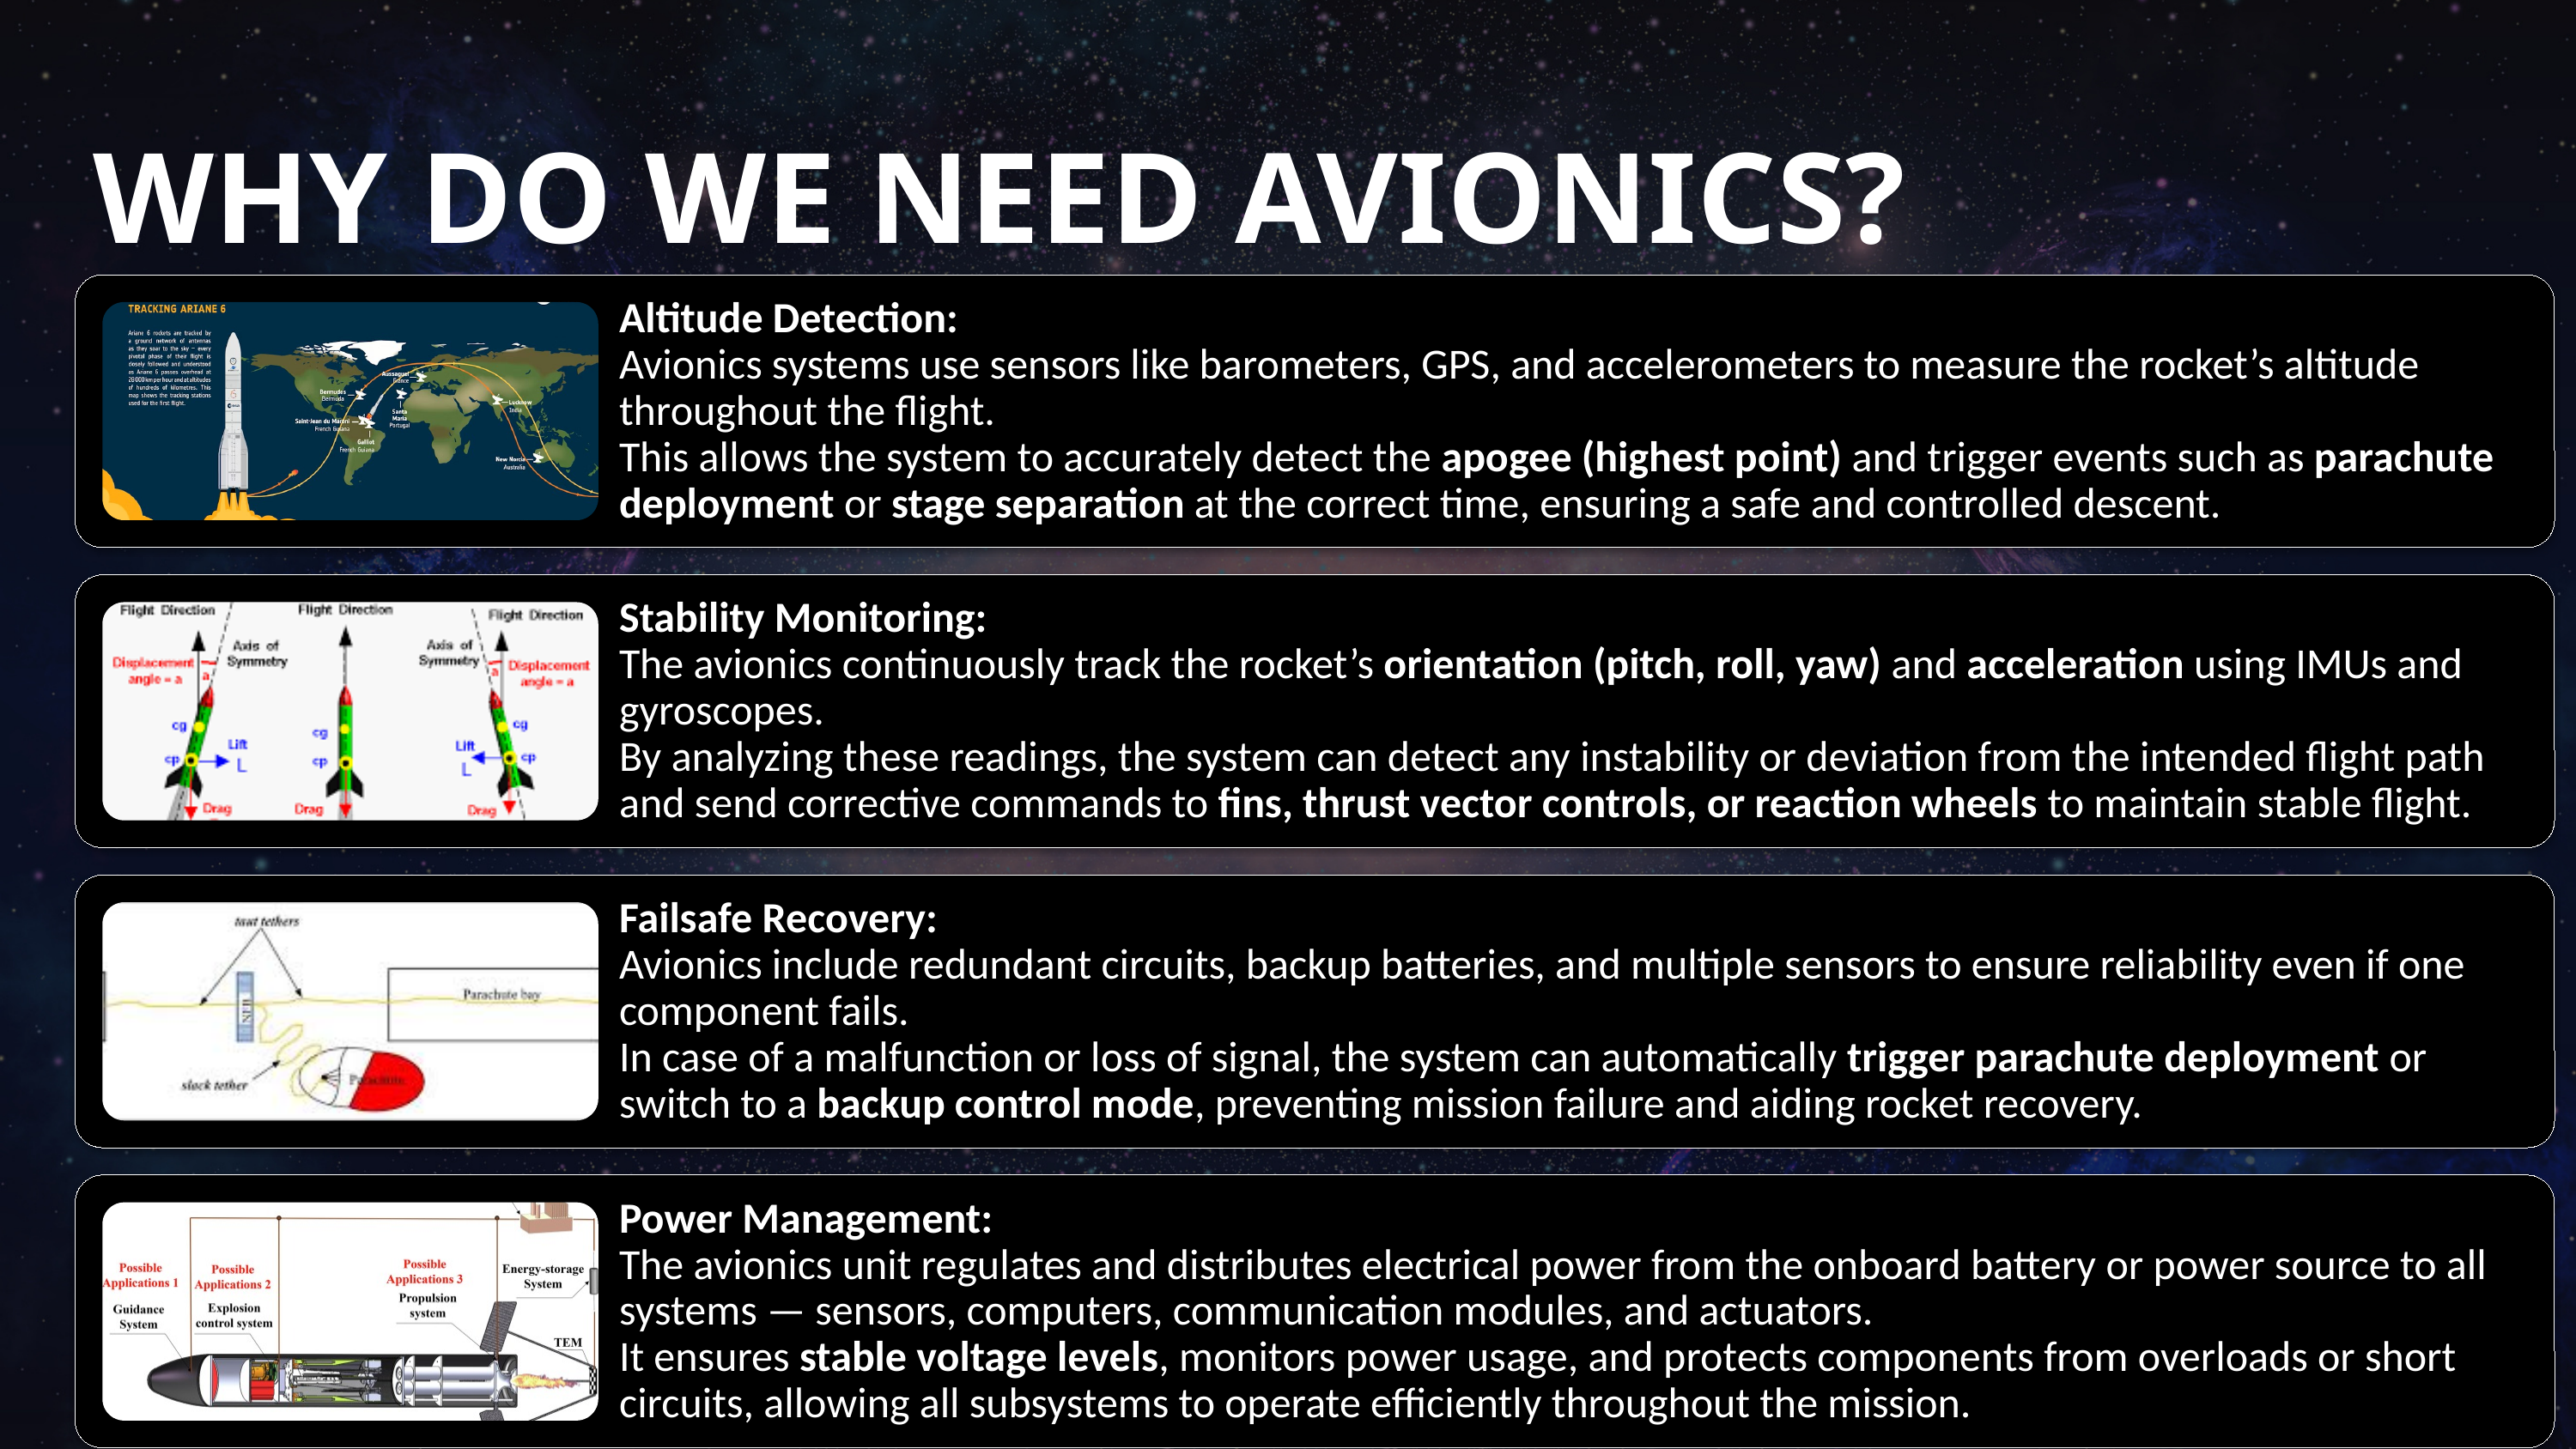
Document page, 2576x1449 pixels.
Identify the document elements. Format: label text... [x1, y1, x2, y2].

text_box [75, 274, 2555, 1449]
text_box WHY DO WE NEED AVIONICS? [0, 142, 2096, 270]
text_box [0, 0, 2576, 1449]
